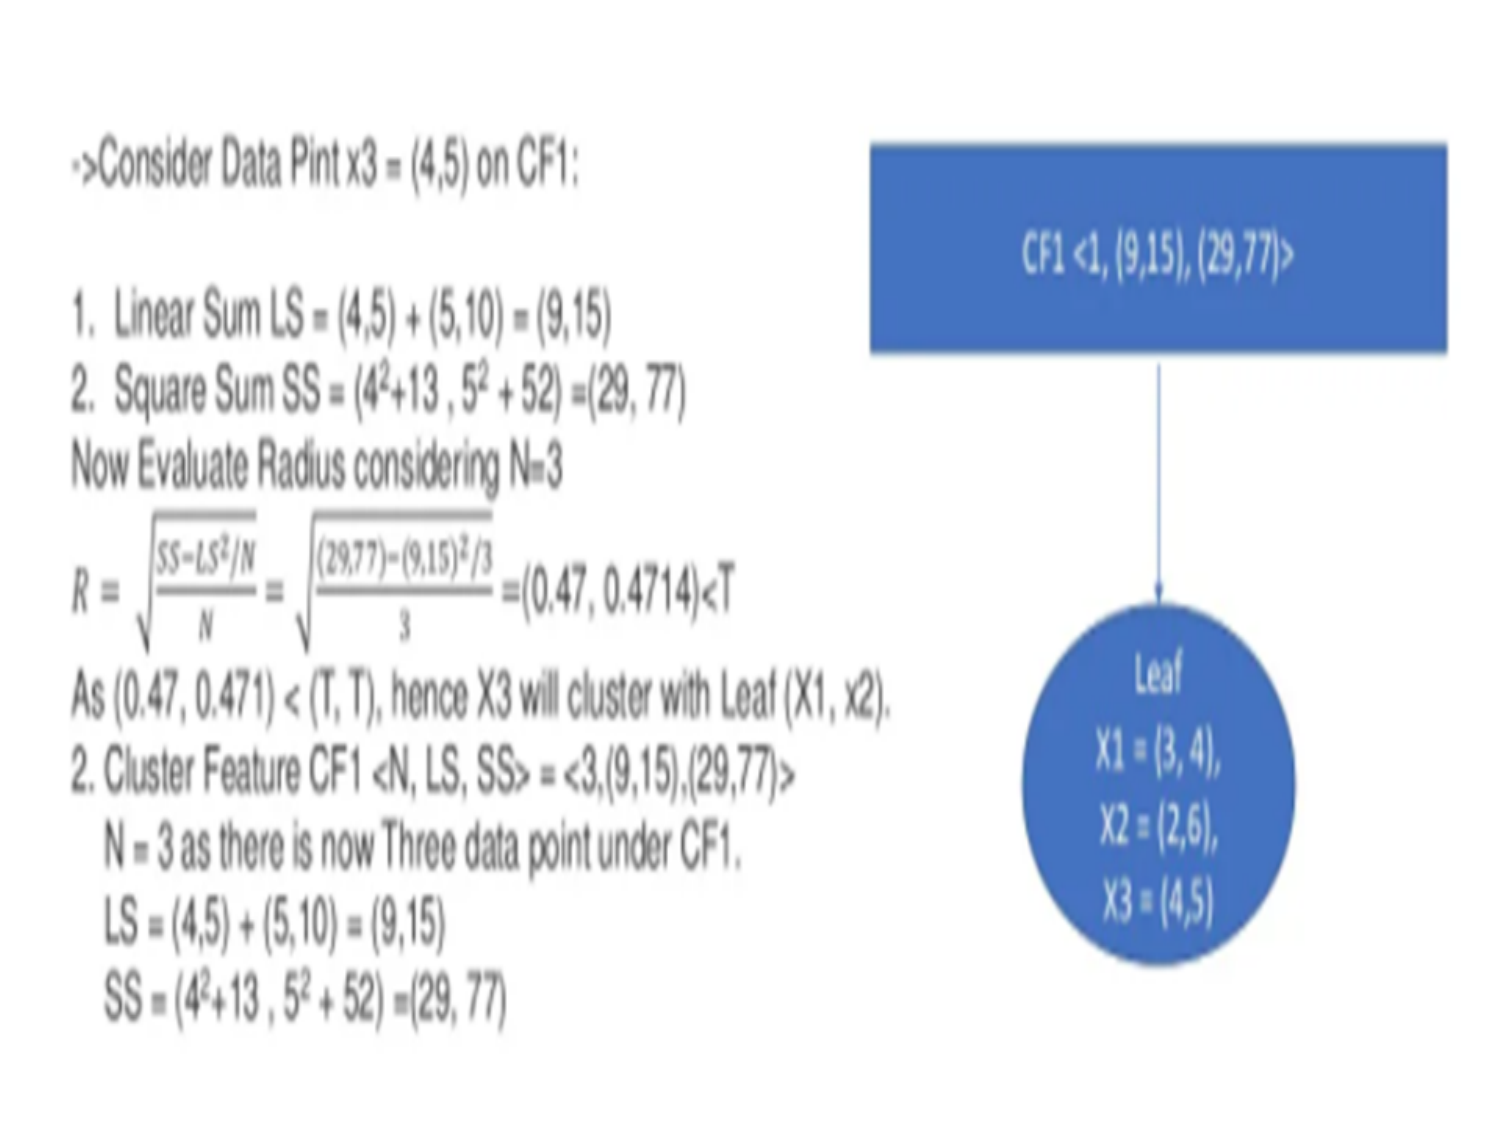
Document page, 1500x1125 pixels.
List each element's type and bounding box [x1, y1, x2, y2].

picture [39, 74, 1461, 1085]
